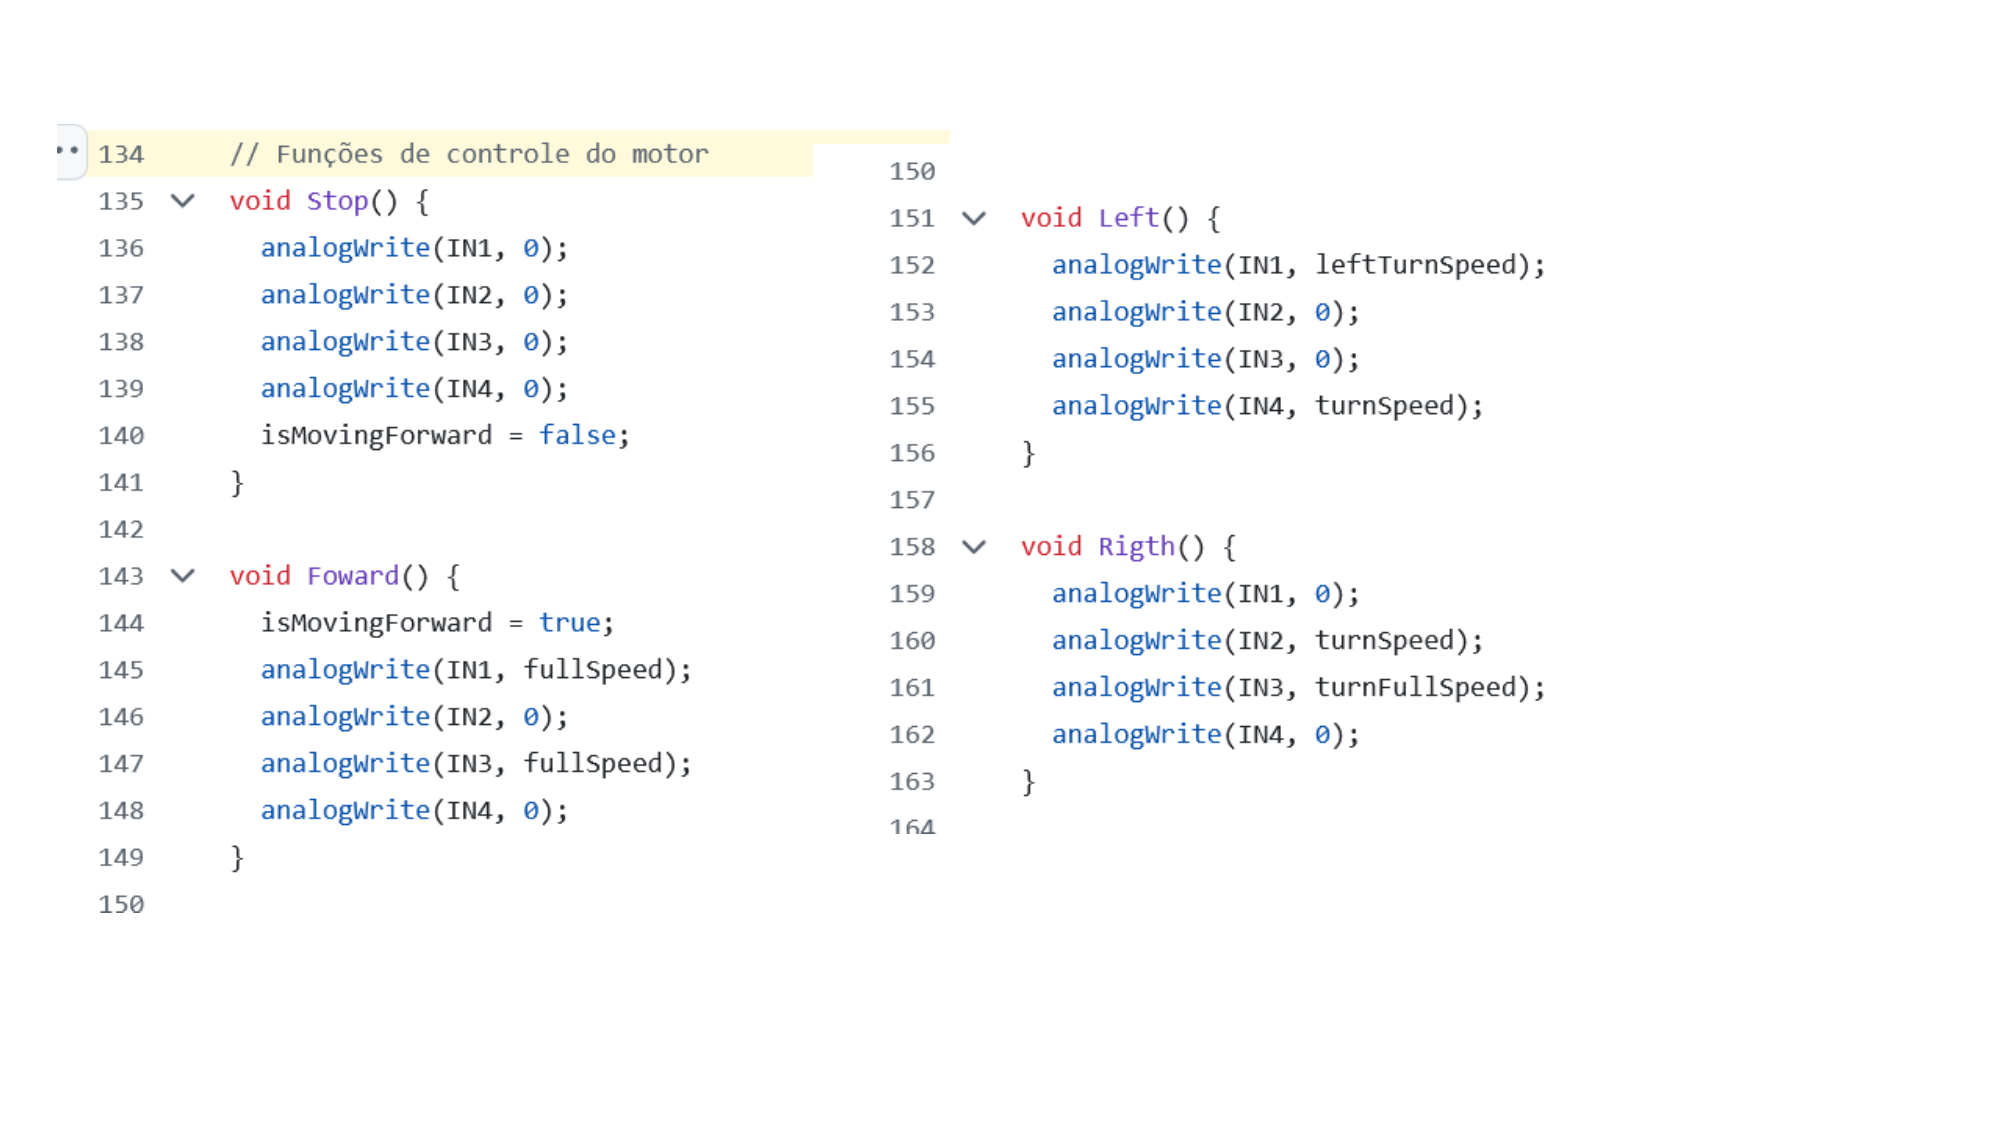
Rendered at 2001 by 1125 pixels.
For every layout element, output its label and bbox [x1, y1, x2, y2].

picture [57, 124, 1838, 914]
